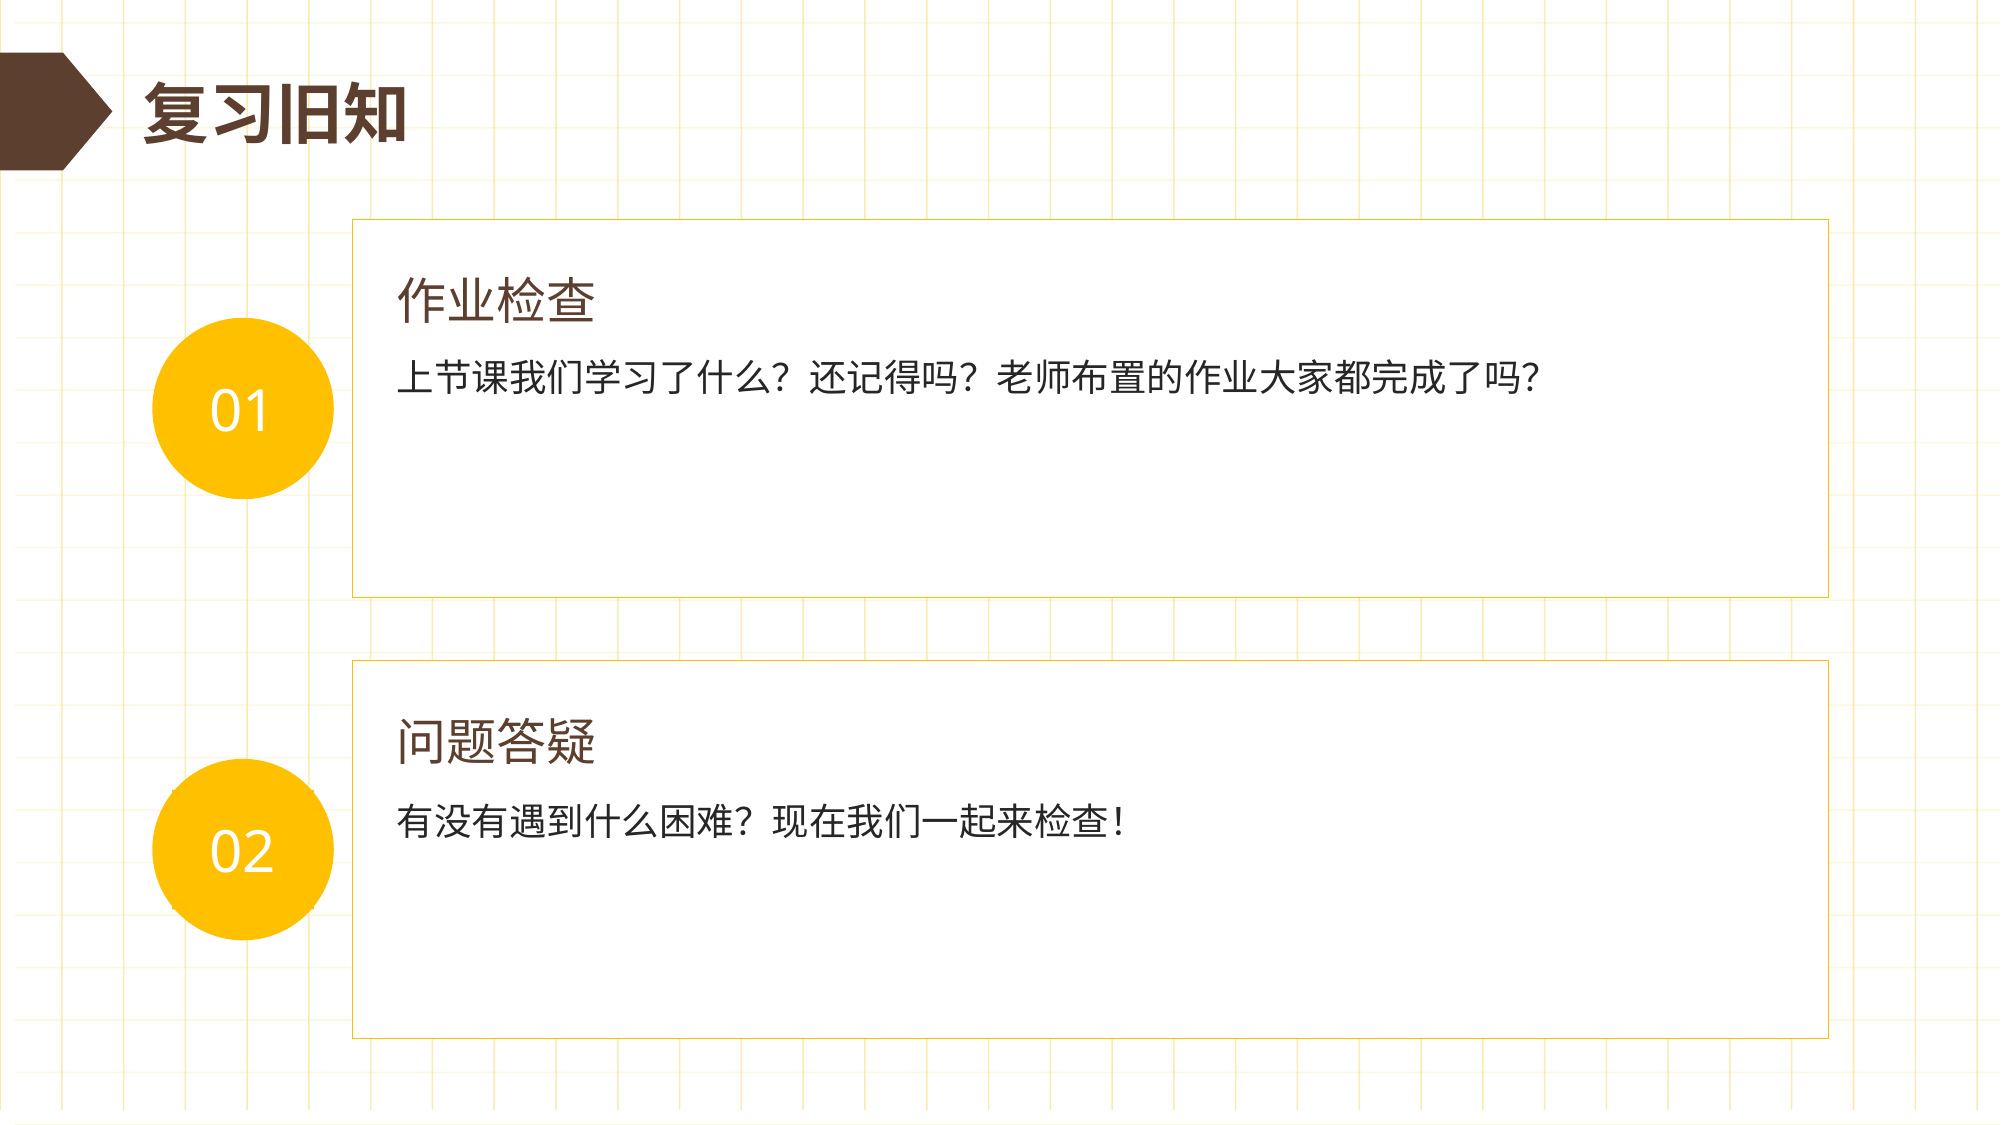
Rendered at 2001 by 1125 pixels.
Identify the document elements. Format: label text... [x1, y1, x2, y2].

text_box 问题答疑 [381, 693, 1800, 782]
text_box 有没有遇到什么困难？现在我们一起来检查！ [381, 789, 1800, 1015]
text_box [352, 219, 1829, 598]
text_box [152, 317, 334, 500]
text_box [152, 758, 334, 941]
text_box 作业检查 [381, 252, 1800, 341]
text_box 上节课我们学习了什么？还记得吗？老师布置的作业大家都完成了吗？ [381, 345, 1800, 571]
text_box 复习旧知 [128, 52, 1900, 171]
text_box [352, 660, 1829, 1039]
text_box [0, 52, 113, 171]
